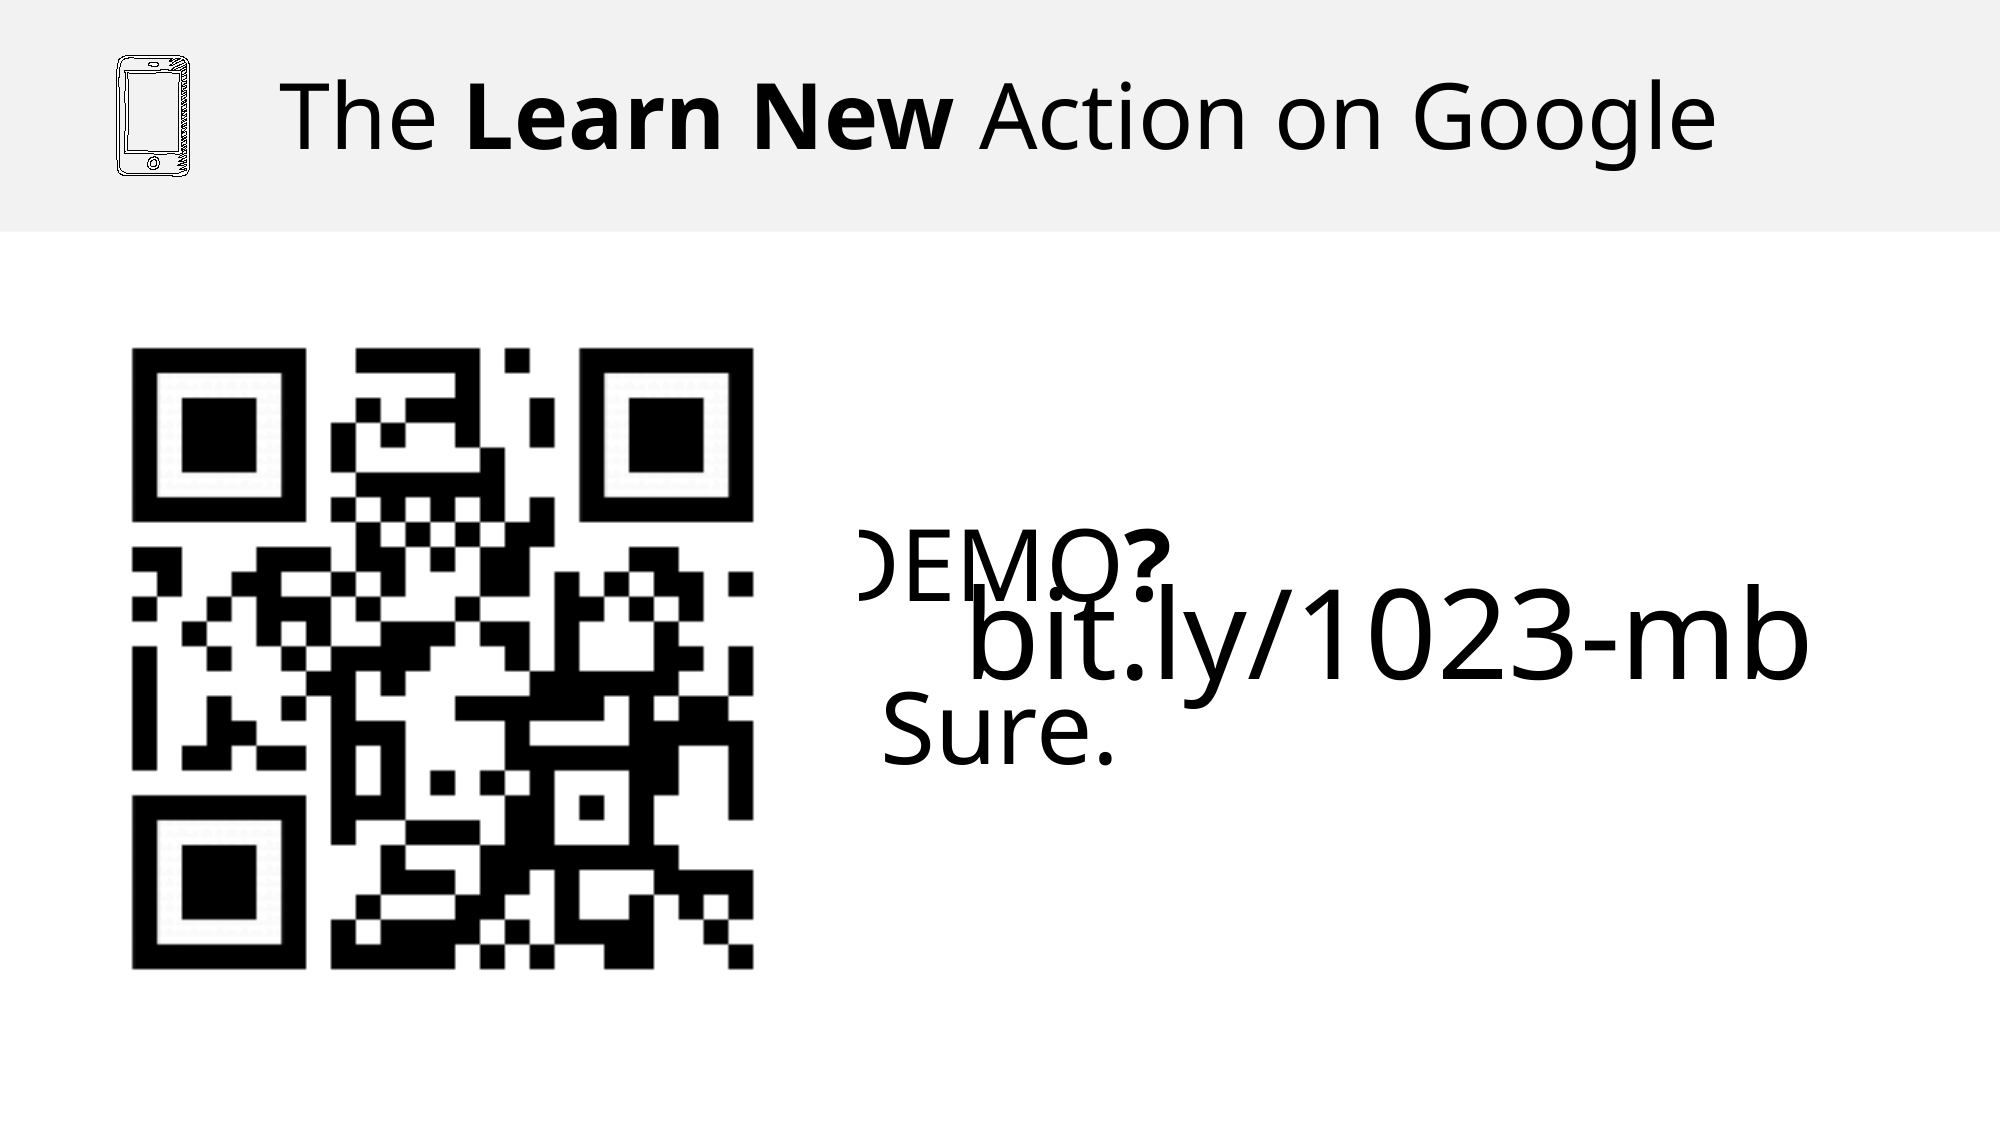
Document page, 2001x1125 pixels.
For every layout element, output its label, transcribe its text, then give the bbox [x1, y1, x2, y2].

text_box DEMO? [859, 494, 1188, 547]
text_box The Learn New Action on Google [264, 50, 1736, 175]
text_box Sure. [859, 713, 1142, 792]
text_box [116, 55, 190, 177]
picture [30, 246, 859, 1075]
text_box [0, 0, 2000, 233]
text_box bit.ly/1023-mb [859, 547, 1969, 713]
